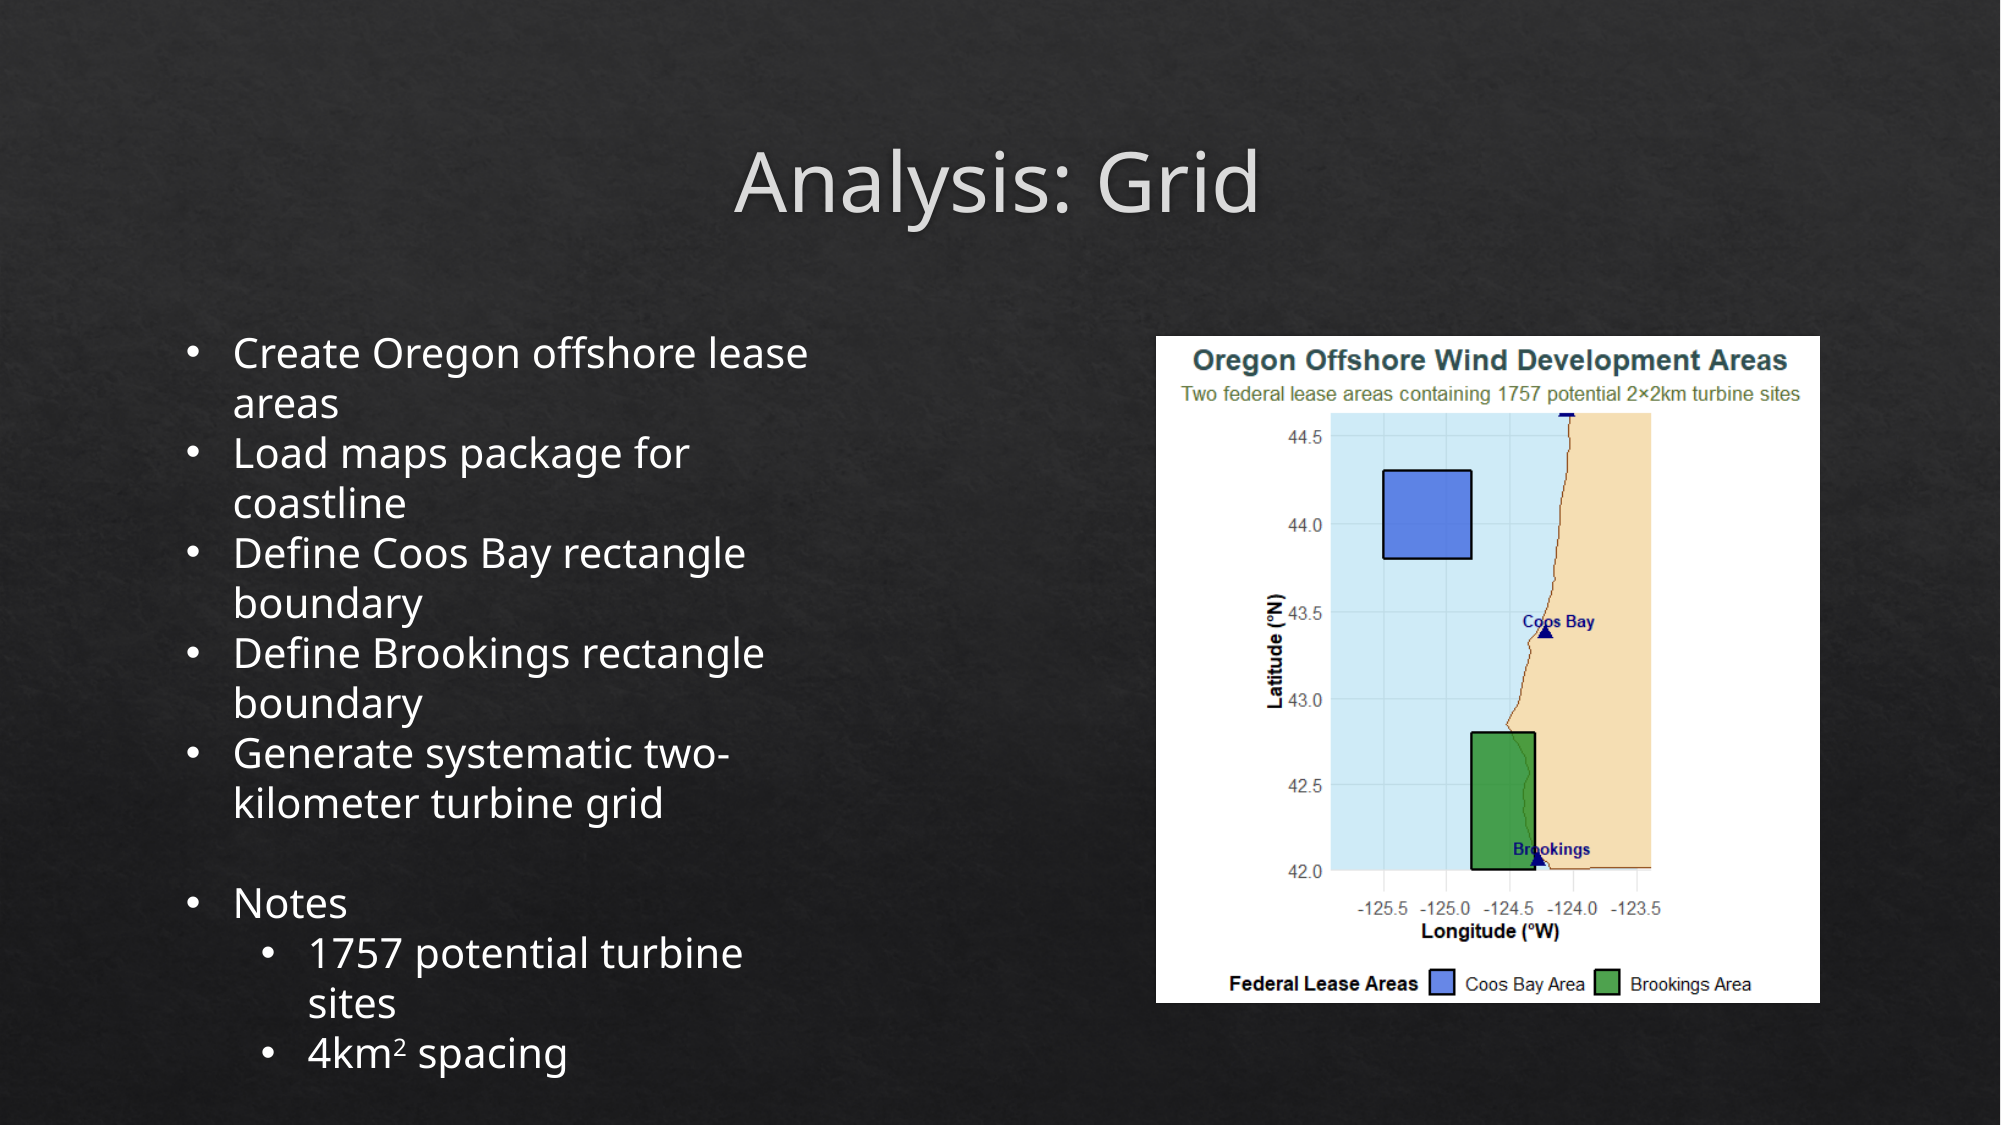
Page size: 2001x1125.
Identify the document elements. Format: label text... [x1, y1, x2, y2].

text_box Create Oregon offshore lease areas Load maps package for coastline Define Coos Bay rectangle boundary Define Brookings rectangle boundary Generate systematic two-kilometer turbine grid Notes 1757 potential turbine sites 4km2 spacing [171, 319, 854, 1085]
title Analysis: Grid [149, 99, 1849, 260]
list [1155, 336, 1820, 1003]
